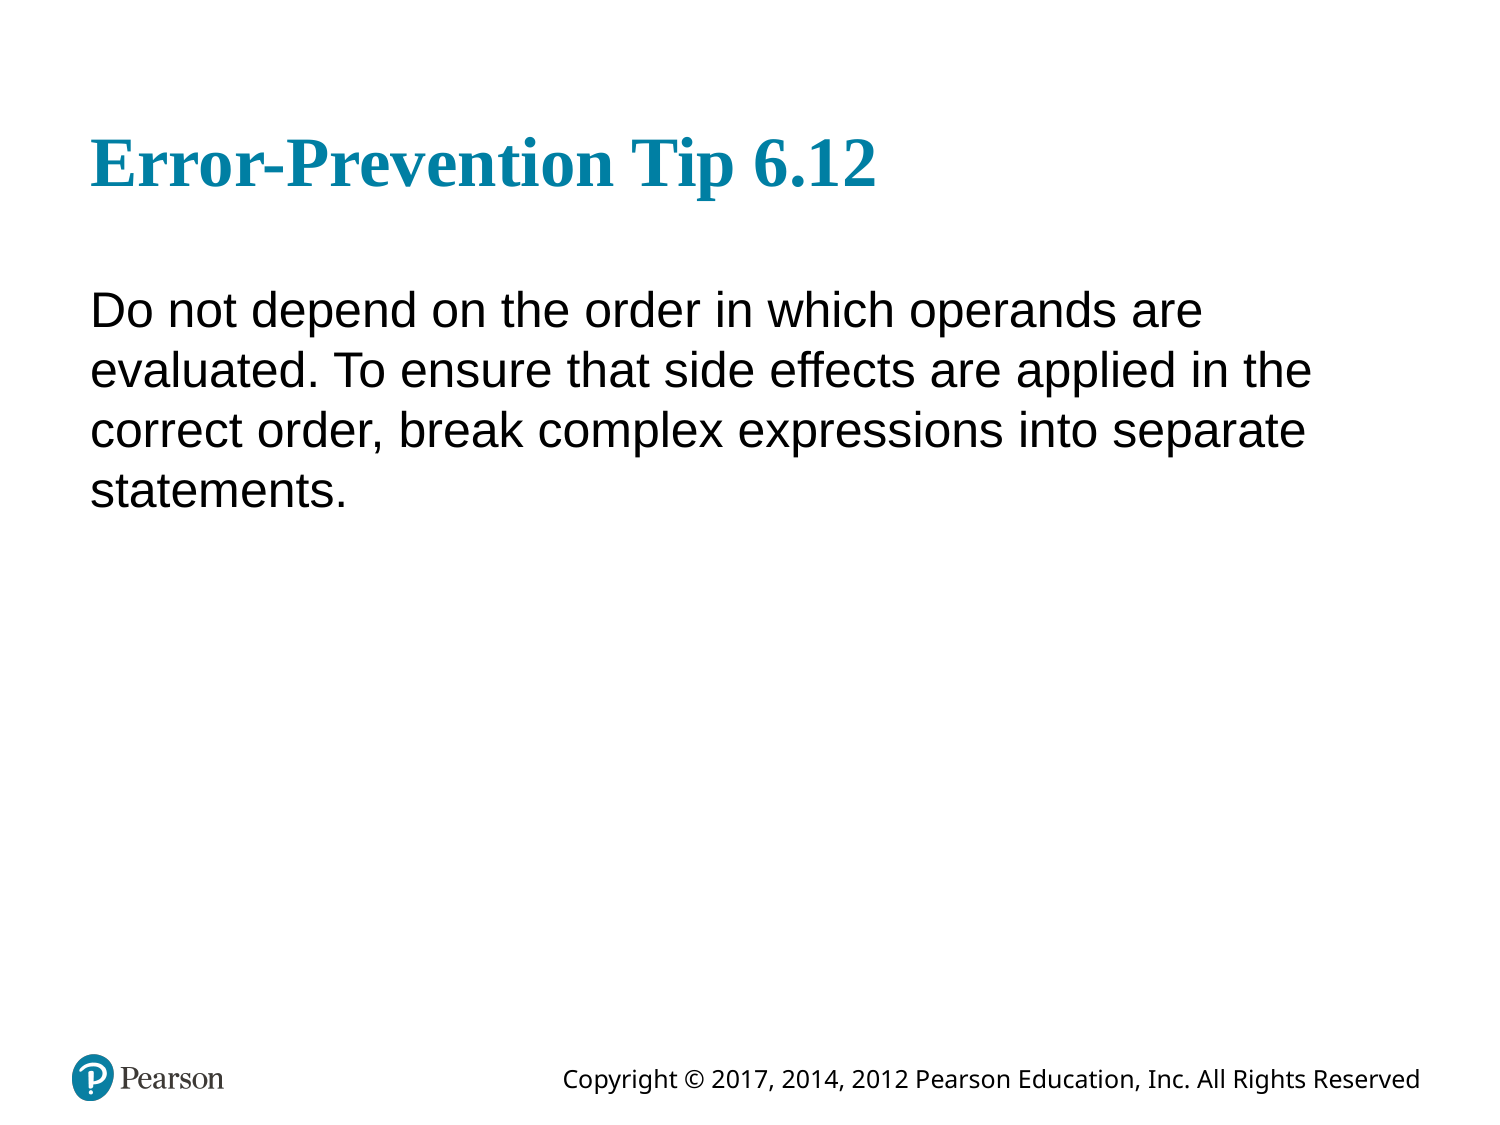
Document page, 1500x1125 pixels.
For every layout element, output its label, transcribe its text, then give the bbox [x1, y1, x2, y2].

list Do not depend on the order in which operands are evaluated. To ensure that side effects are applied in the correct order, break complex expressions into separate statements. [75, 262, 1425, 1005]
picture [72, 1087, 83, 1101]
picture [98, 1054, 224, 1101]
title Error-Prevention Tip 6.12 [75, 35, 1425, 216]
picture [72, 1054, 88, 1070]
picture [80, 1063, 106, 1088]
